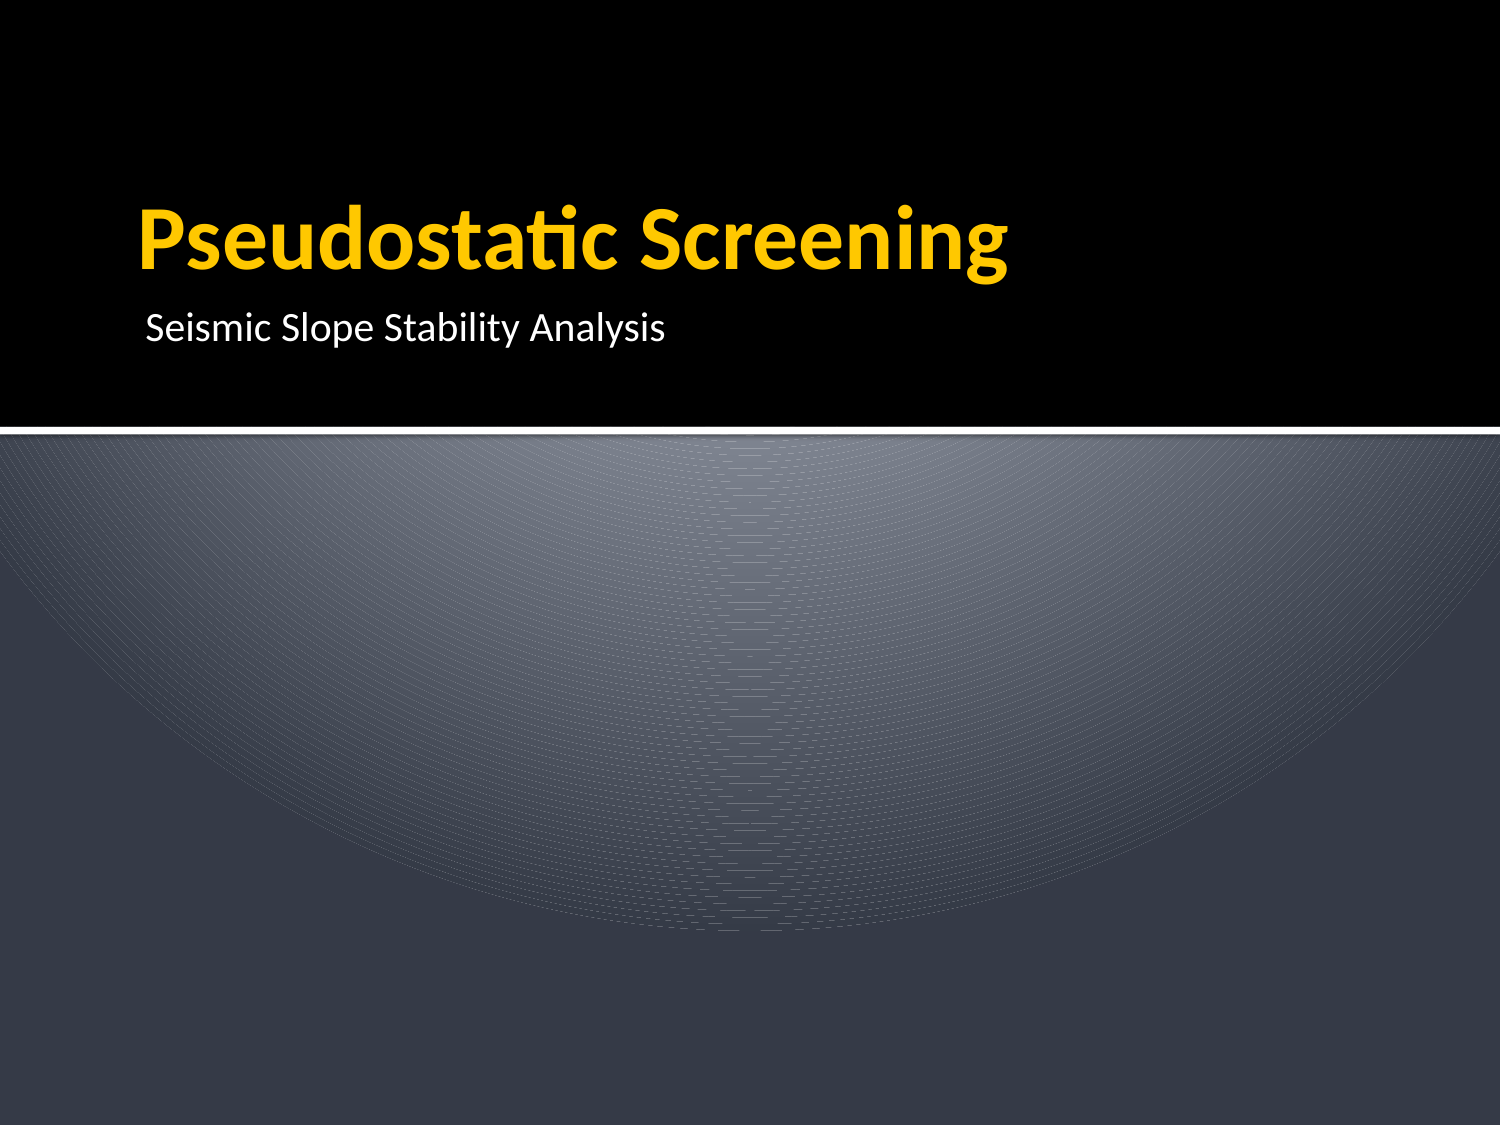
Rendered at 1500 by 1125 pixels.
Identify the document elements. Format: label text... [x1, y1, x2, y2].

list Seismic Slope Stability Analysis [121, 299, 1438, 413]
title Pseudostatic Screening [123, 19, 1438, 288]
